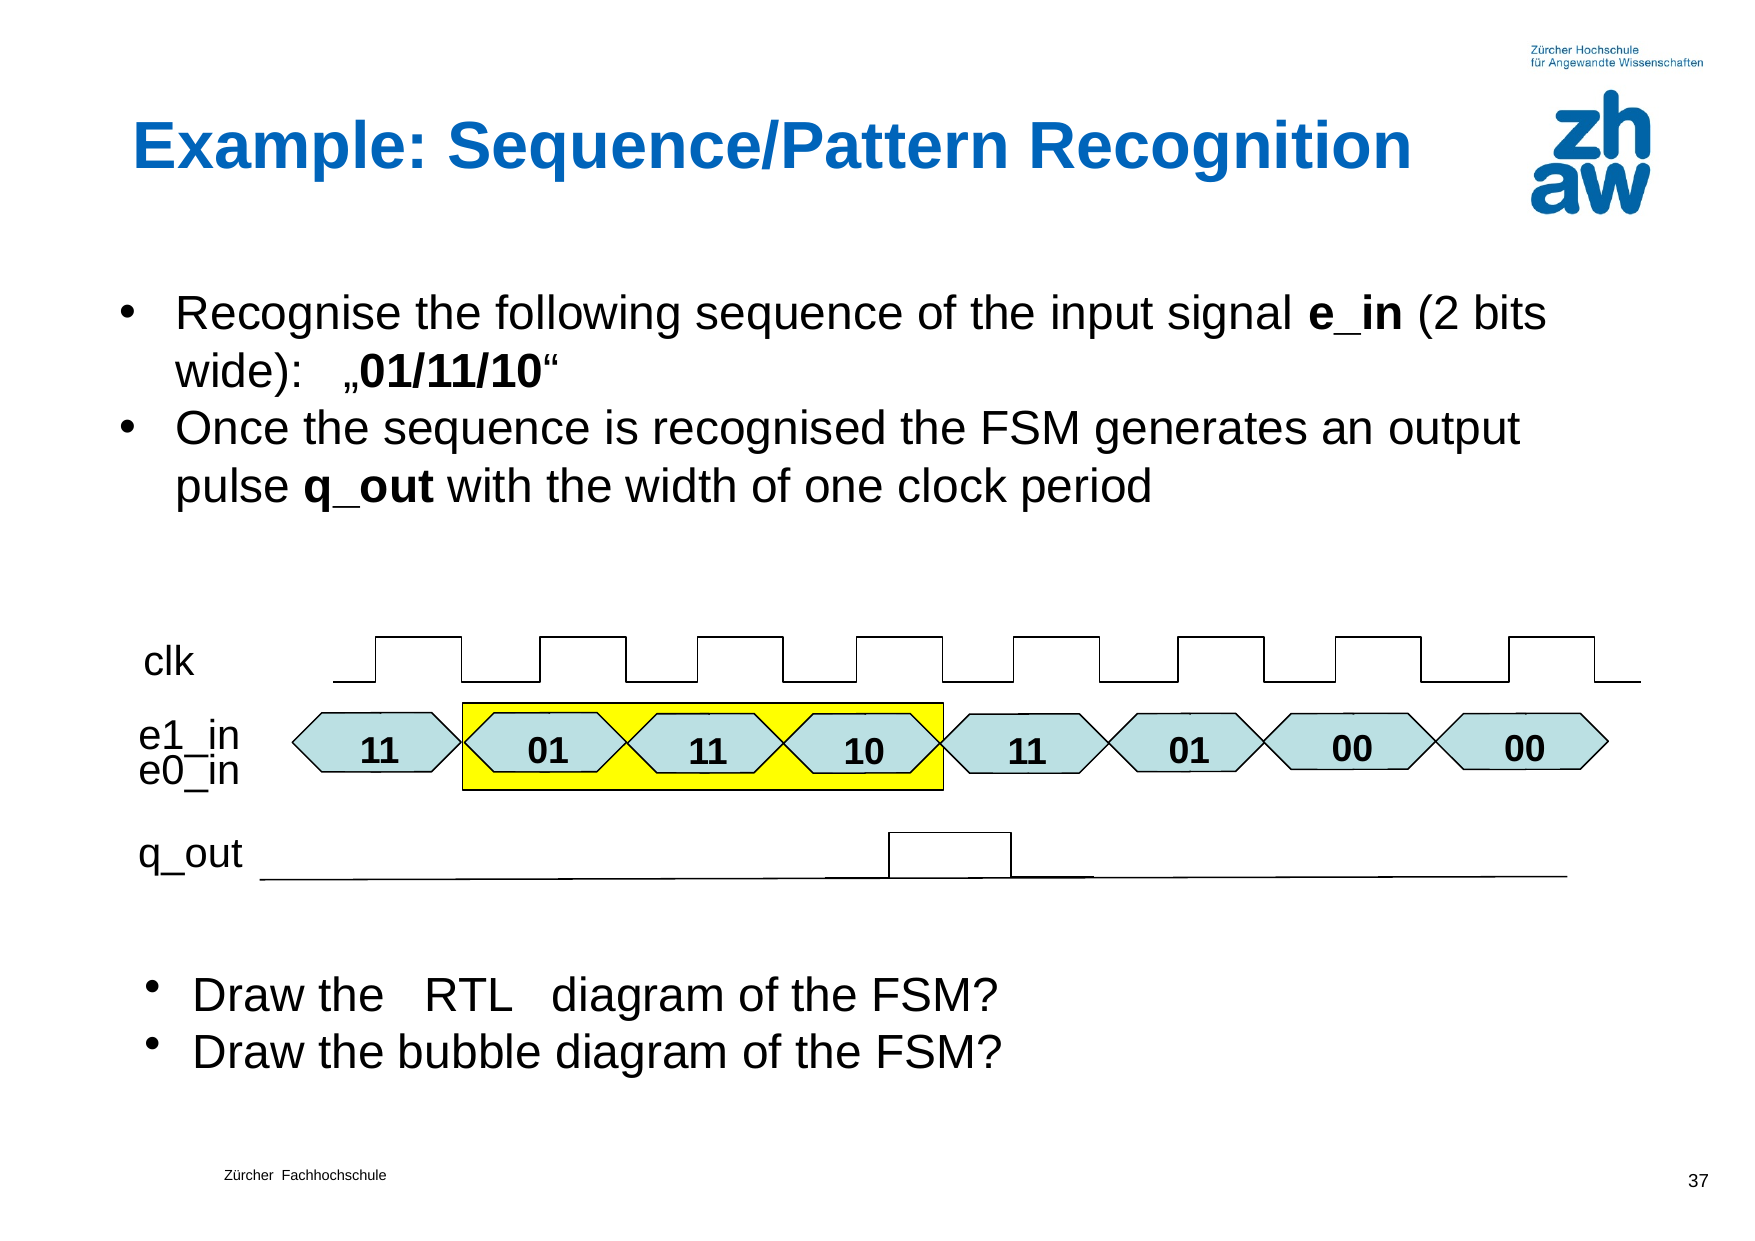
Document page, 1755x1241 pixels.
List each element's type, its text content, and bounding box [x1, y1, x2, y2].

text_box [462, 702, 944, 712]
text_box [259, 876, 819, 880]
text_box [1099, 876, 1568, 880]
text_box Draw the RTL diagram of the FSM? Draw the bubble diagram of the FSM? [127, 954, 1677, 1087]
text_box [462, 780, 944, 790]
text_box Recognise the following sequence of the input signal e_in (2 bits wide): „01/11/10“ Once the sequence is recognised the FSM generates an output pulse q_out with the width of one clock period [102, 273, 1652, 521]
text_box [627, 713, 782, 774]
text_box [824, 832, 927, 878]
text_box clk [128, 609, 210, 692]
title Example: Sequence/Pattern Recognition [132, 115, 1624, 238]
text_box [464, 712, 625, 773]
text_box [939, 713, 1106, 774]
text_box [332, 636, 1642, 683]
picture [1527, 41, 1706, 218]
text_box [1108, 713, 1260, 772]
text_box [928, 832, 1095, 878]
text_box q_out [123, 831, 258, 882]
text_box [783, 713, 938, 774]
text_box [1262, 713, 1433, 770]
text_box e1_in e0_in [123, 713, 256, 799]
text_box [291, 712, 462, 773]
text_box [1435, 713, 1609, 770]
slide_number 37 [1509, 1168, 1710, 1201]
